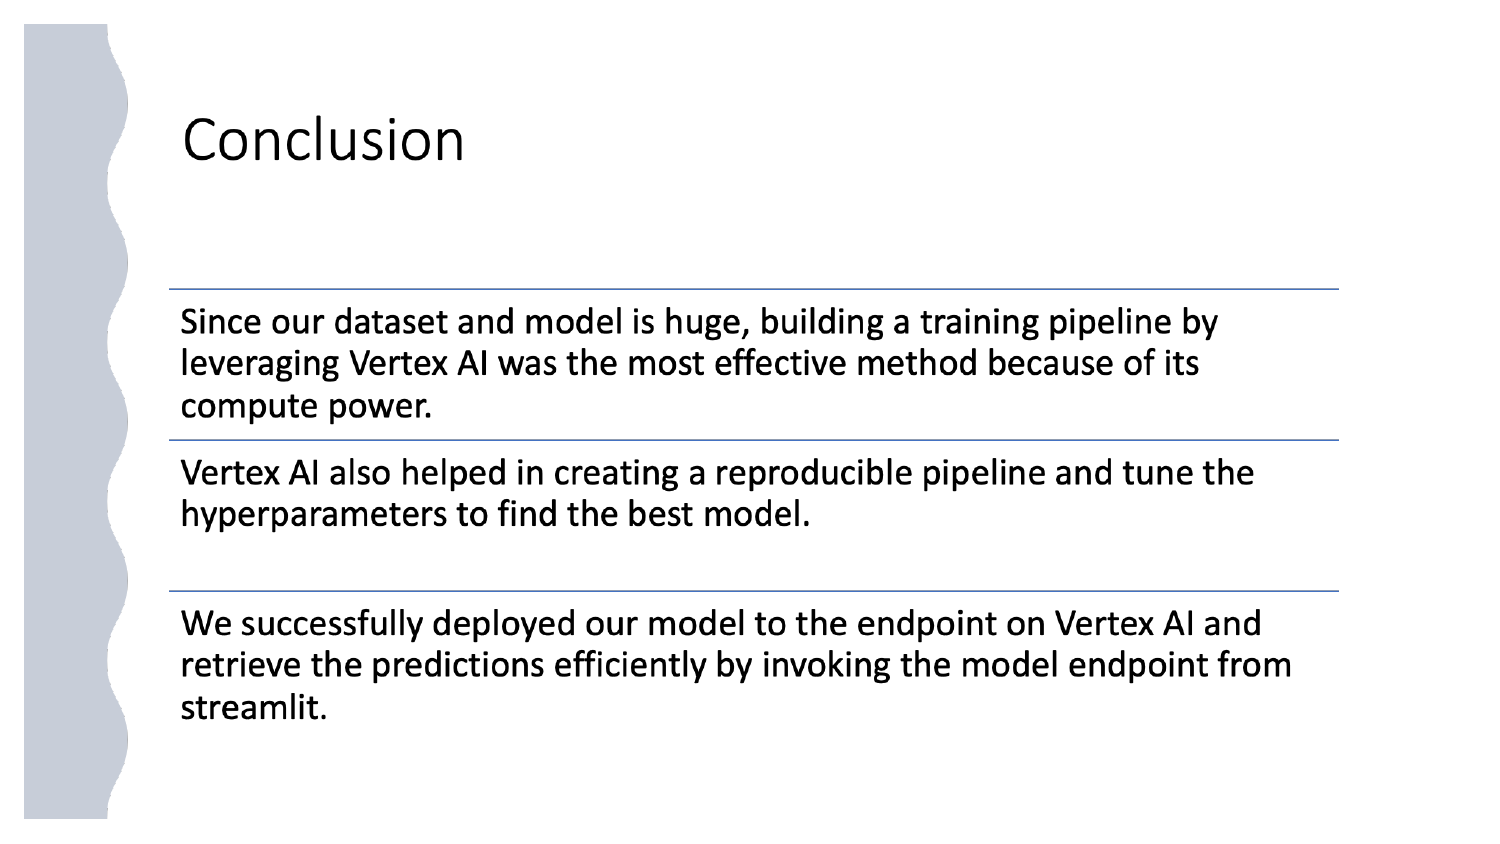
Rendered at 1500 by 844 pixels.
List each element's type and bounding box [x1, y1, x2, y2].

picture [24, 24, 1437, 819]
